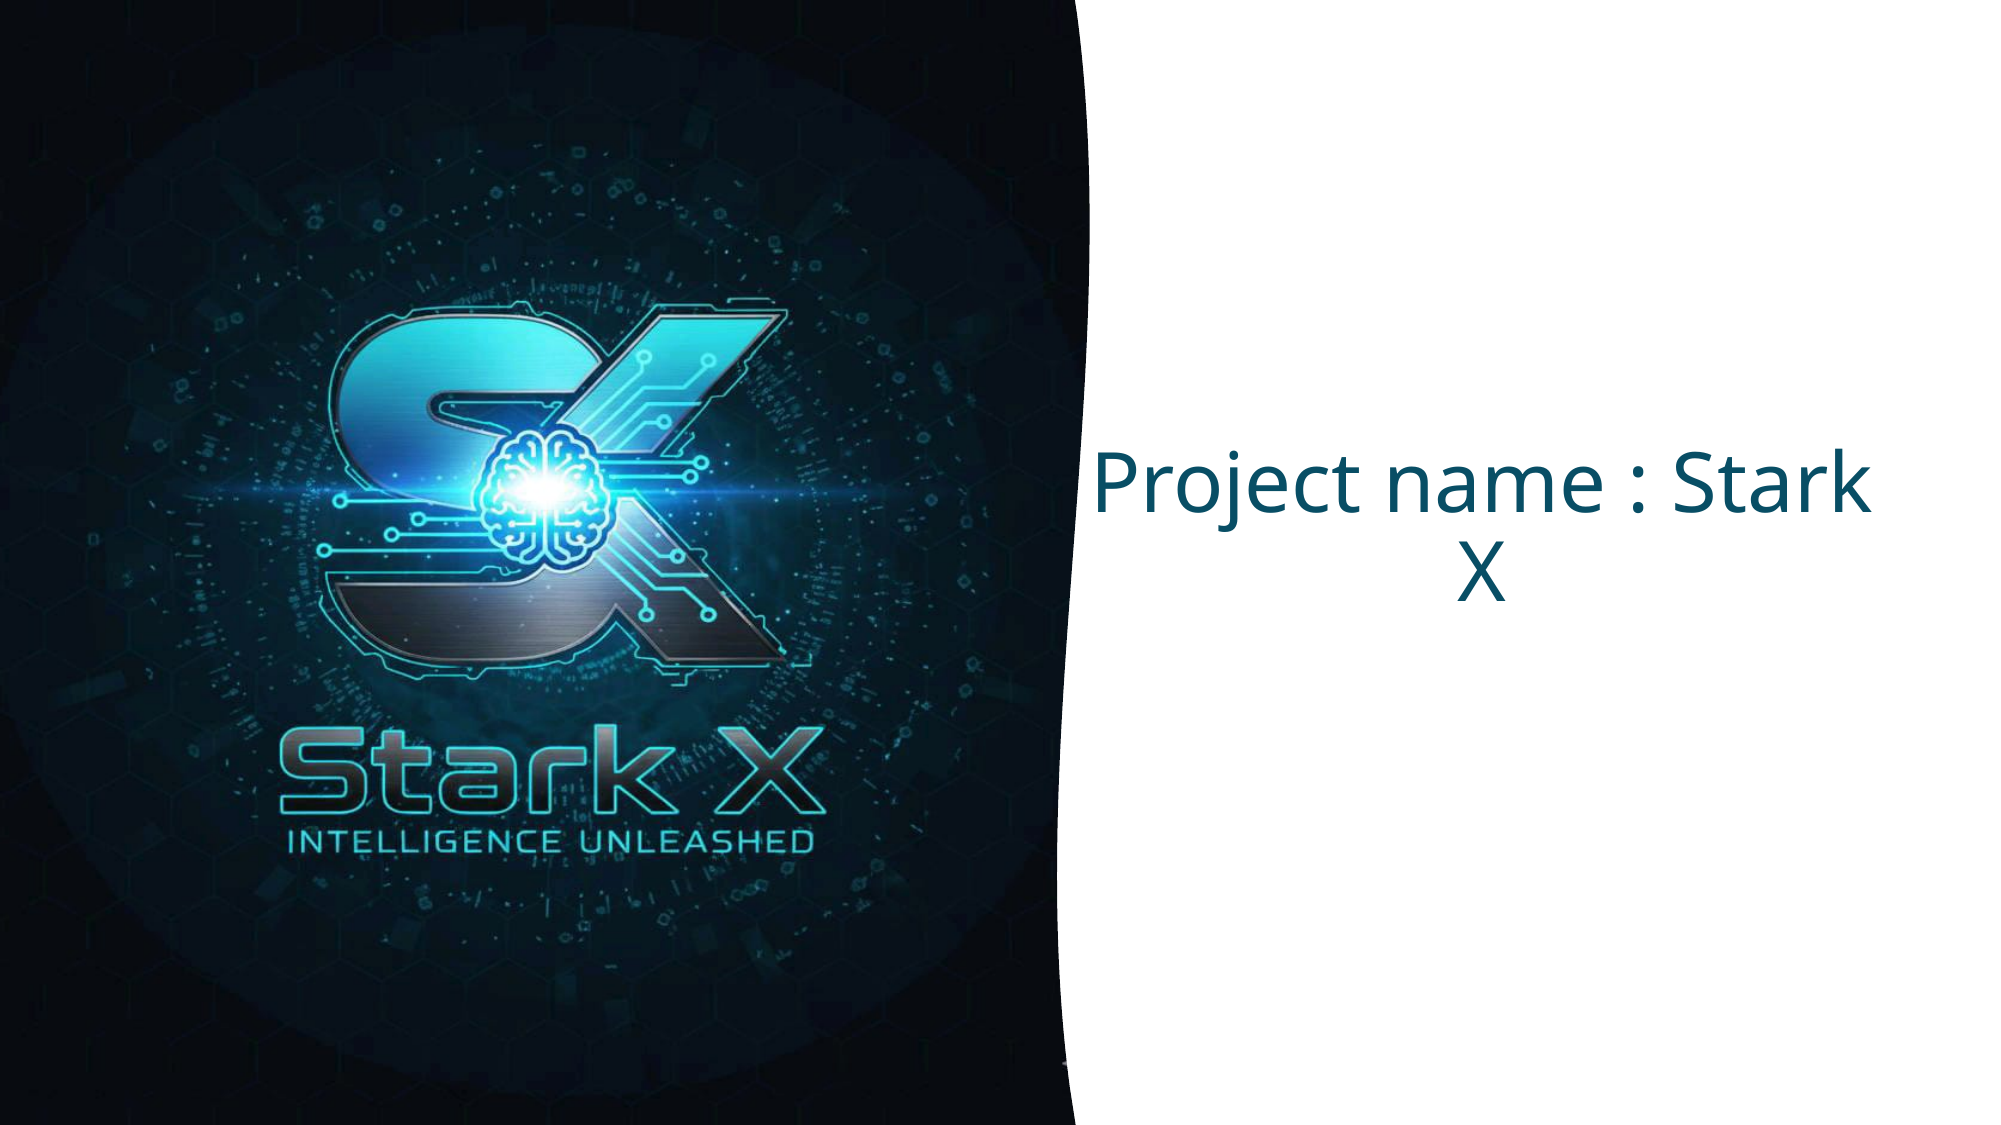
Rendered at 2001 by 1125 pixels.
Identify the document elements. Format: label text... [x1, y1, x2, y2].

title Project name : Stark X [1091, 396, 1917, 664]
picture [0, 0, 1091, 1125]
